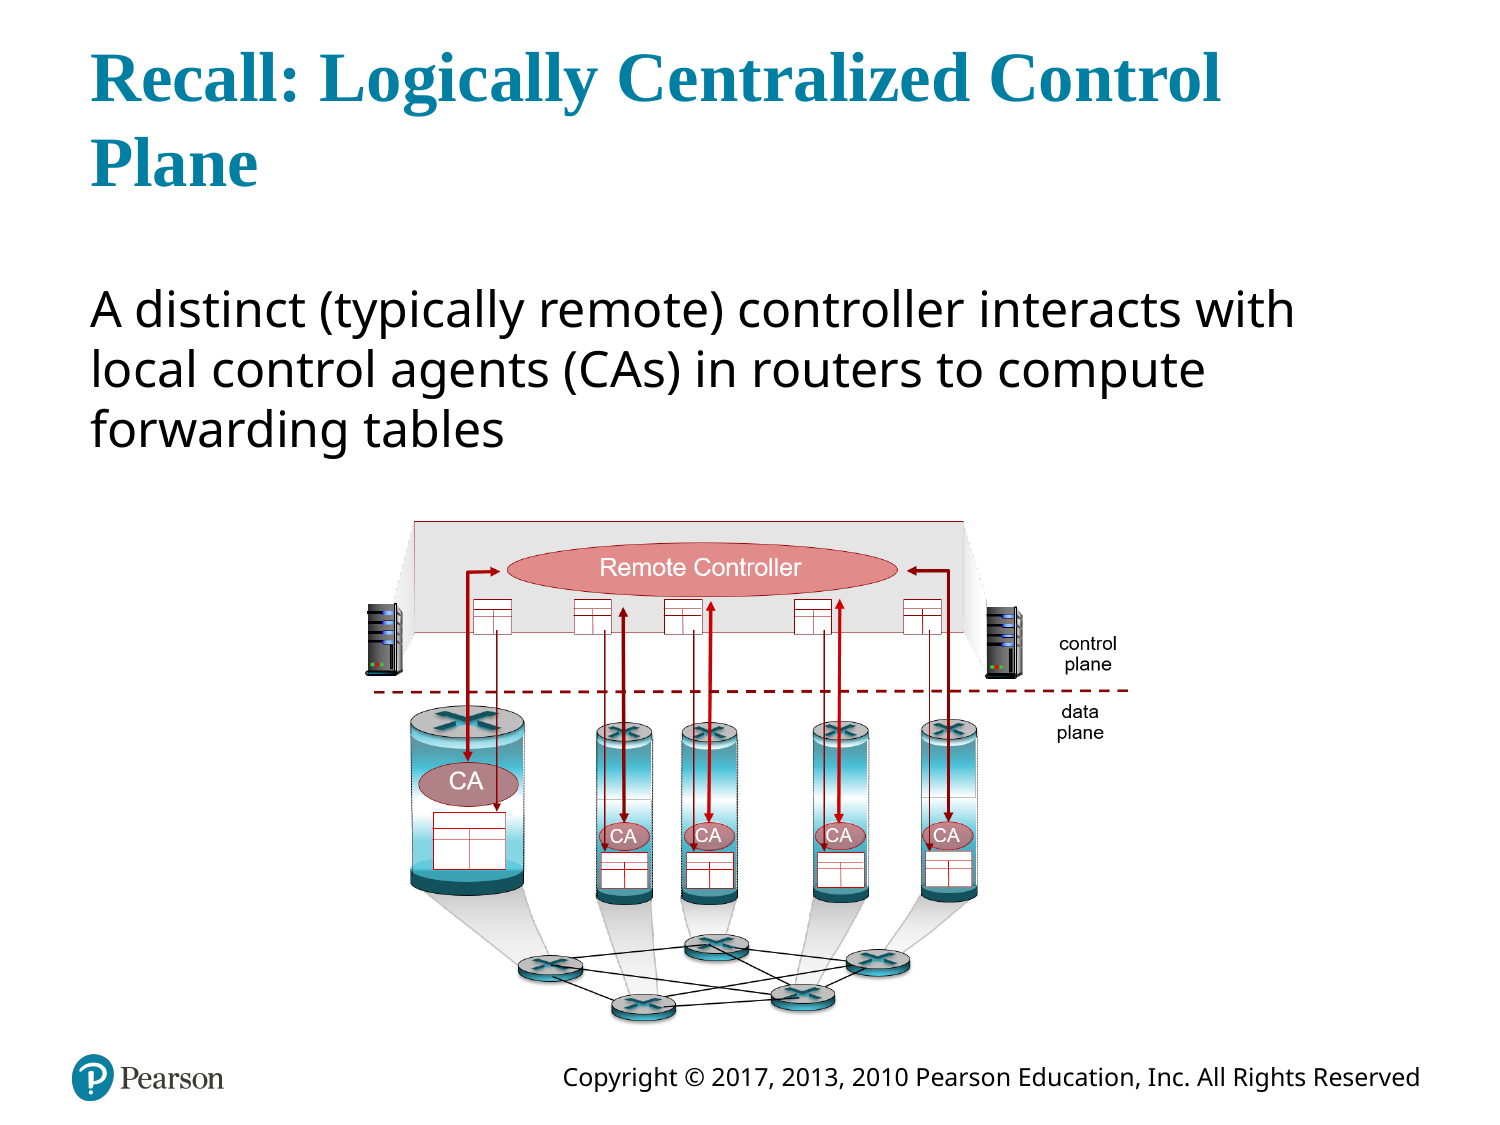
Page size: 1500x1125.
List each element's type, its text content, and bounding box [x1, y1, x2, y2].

picture [80, 1063, 106, 1088]
picture [364, 521, 1136, 1028]
picture [72, 1054, 88, 1070]
picture [72, 1087, 83, 1101]
picture [98, 1054, 224, 1101]
list A distinct (typically remote) controller interacts with local control agents (C As) in routers to compute forwarding tables [75, 262, 1425, 931]
title Recall: Logically Centralized Control Plane [75, 0, 1425, 216]
